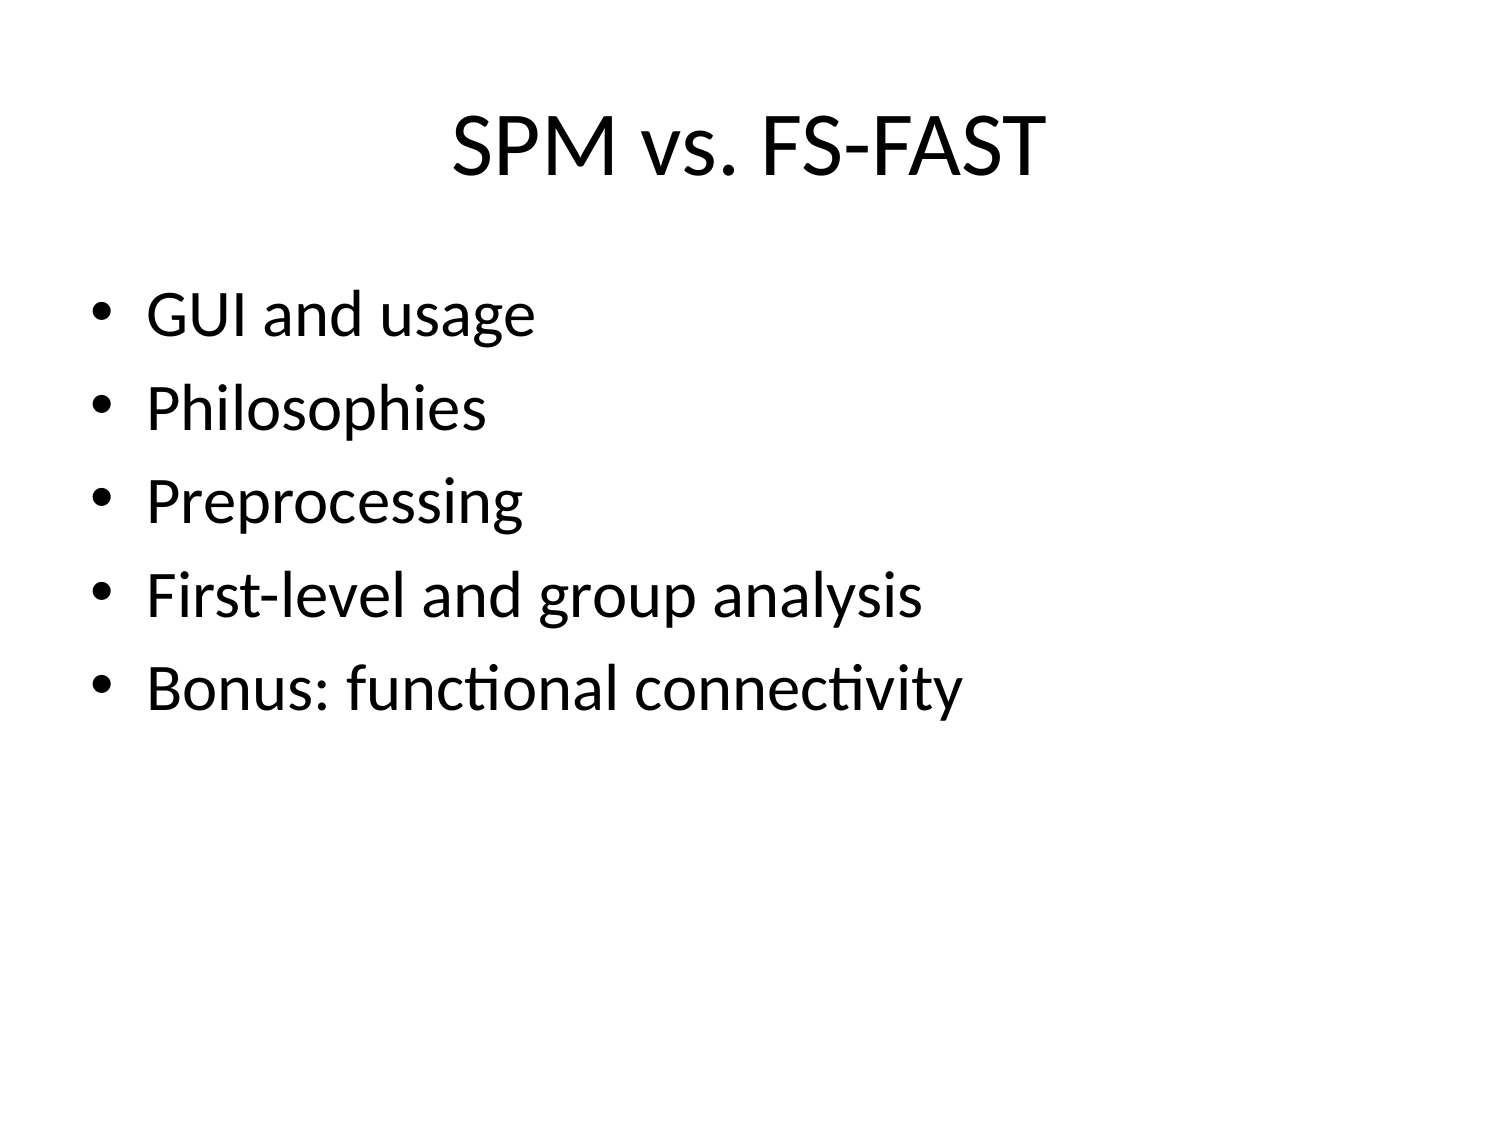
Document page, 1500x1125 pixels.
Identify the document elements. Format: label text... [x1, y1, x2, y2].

list GUI and usage Philosophies Preprocessing First-level and group analysis Bonus: functional connectivity [75, 262, 1425, 1005]
title SPM vs. FS-FAST [75, 45, 1425, 233]
